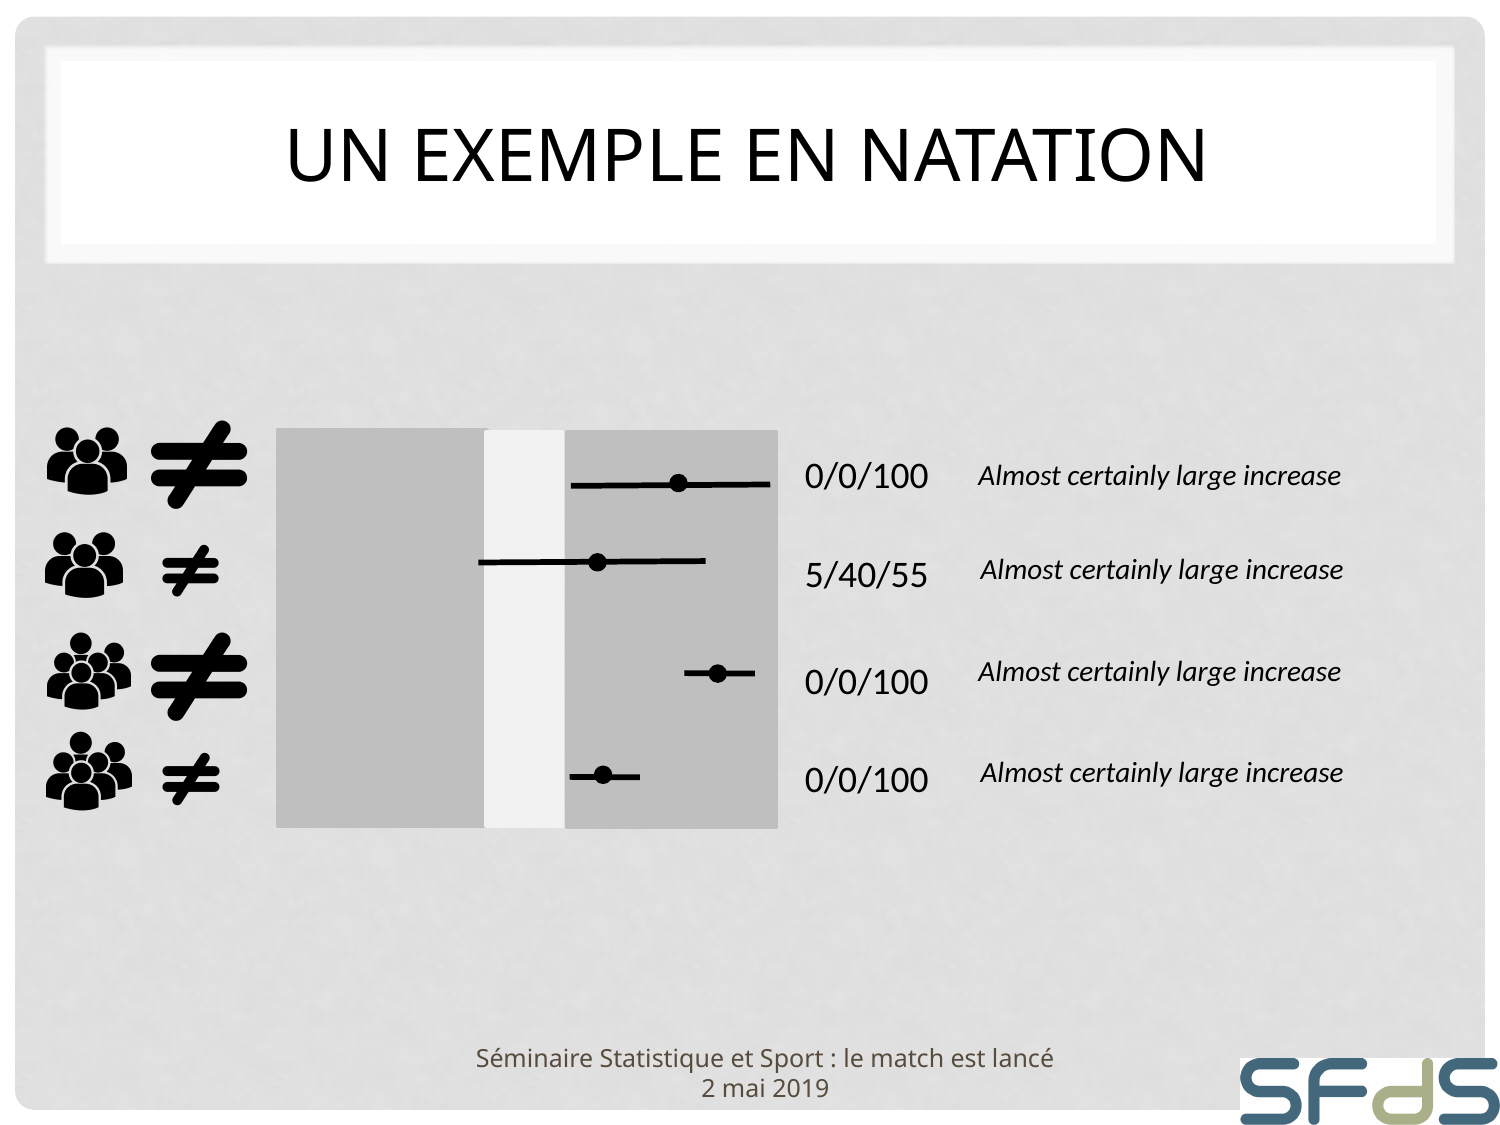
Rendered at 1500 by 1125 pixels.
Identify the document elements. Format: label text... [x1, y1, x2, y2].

text_box Almost certainly large increase [965, 745, 1371, 796]
picture [15, 16, 1500, 1125]
footer Séminaire Statistique et Sport : le match est lancé 2 mai 2019 [433, 1042, 1098, 1103]
title Un Exemple en natation [69, 66, 1425, 238]
text_box Almost certainly large increase [965, 542, 1371, 593]
text_box 0/0/100 [790, 443, 966, 504]
text_box Almost certainly large increase [963, 644, 1369, 695]
text_box 0/0/100 [790, 649, 966, 710]
text_box 5/40/55 [790, 542, 966, 603]
text_box 0/0/100 [790, 747, 966, 807]
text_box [277, 430, 777, 828]
text_box Almost certainly large increase [963, 448, 1369, 499]
